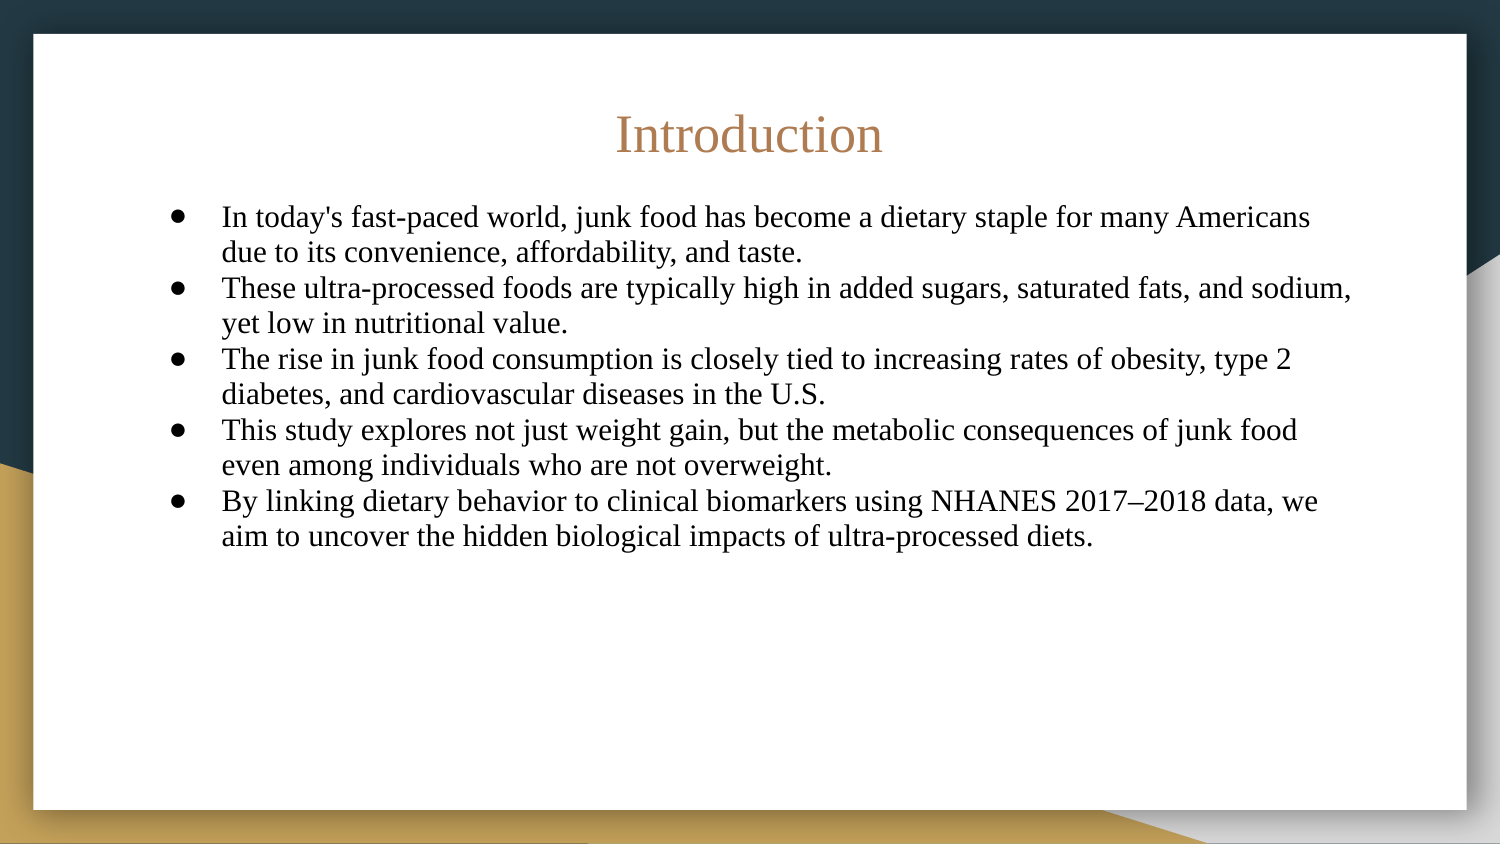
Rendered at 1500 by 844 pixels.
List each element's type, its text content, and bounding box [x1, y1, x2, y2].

list In today's fast-paced world, junk food has become a dietary staple for many Americans due to its convenience, affordability, and taste. These ultra-processed foods are typically high in added sugars, saturated fats, and sodium, yet low in nutritional value. The rise in junk food consumption is closely tied to increasing rates of obesity, type 2 diabetes, and cardiovascular diseases in the U.S. This study explores not just weight gain, but the metabolic consequences of junk food even among individuals who are not overweight. By linking dietary behavior to clinical biomarkers using NHANES 2017–2018 data, we aim to uncover the hidden biological impacts of ultra-processed diets. [131, 183, 1380, 683]
title Introduction [350, 83, 1150, 192]
